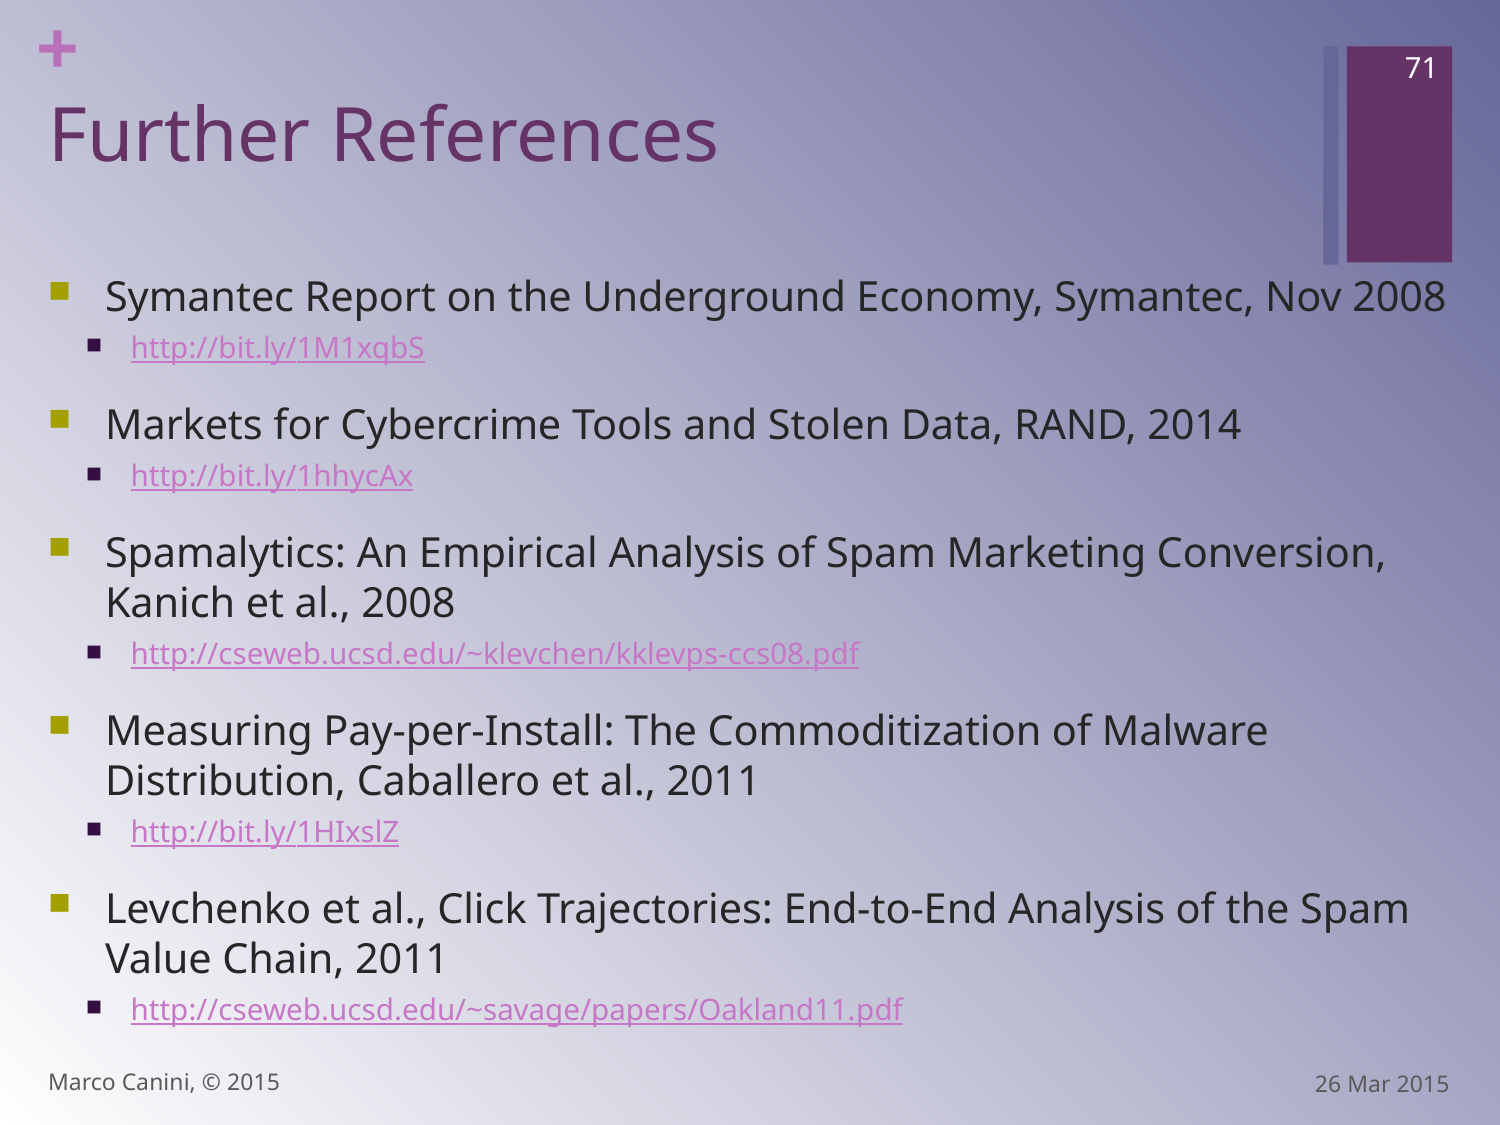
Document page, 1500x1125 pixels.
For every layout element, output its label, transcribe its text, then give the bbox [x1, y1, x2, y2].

slide_number 71 [1362, 39, 1454, 100]
footer Marco Canini, © 2015 [33, 1053, 1038, 1114]
list Symantec Report on the Underground Economy, Symantec, Nov 2008 http://bit.ly/1M1xqbS Markets for Cybercrime Tools and Stolen Data, RAND, 2014 http://bit.ly/1hhycAx Spamalytics: An Empirical Analysis of Spam Marketing Conversion, Kanich et al., 2008 http://cseweb.ucsd.edu/~klevchen/kklevps-ccs08.pdf Measuring Pay-per-Install: The Commoditization of Malware Distribution, Caballero et al., 2011 http://bit.ly/1HIxslZ Levchenko et al., Click Trajectories: End-to-End Analysis of the Spam Value Chain, 2011 http://cseweb.ucsd.edu/~savage/papers/Oakland11.pdf [33, 262, 1465, 1054]
title Further References [33, 79, 1322, 262]
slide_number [1114, 1053, 1465, 1114]
